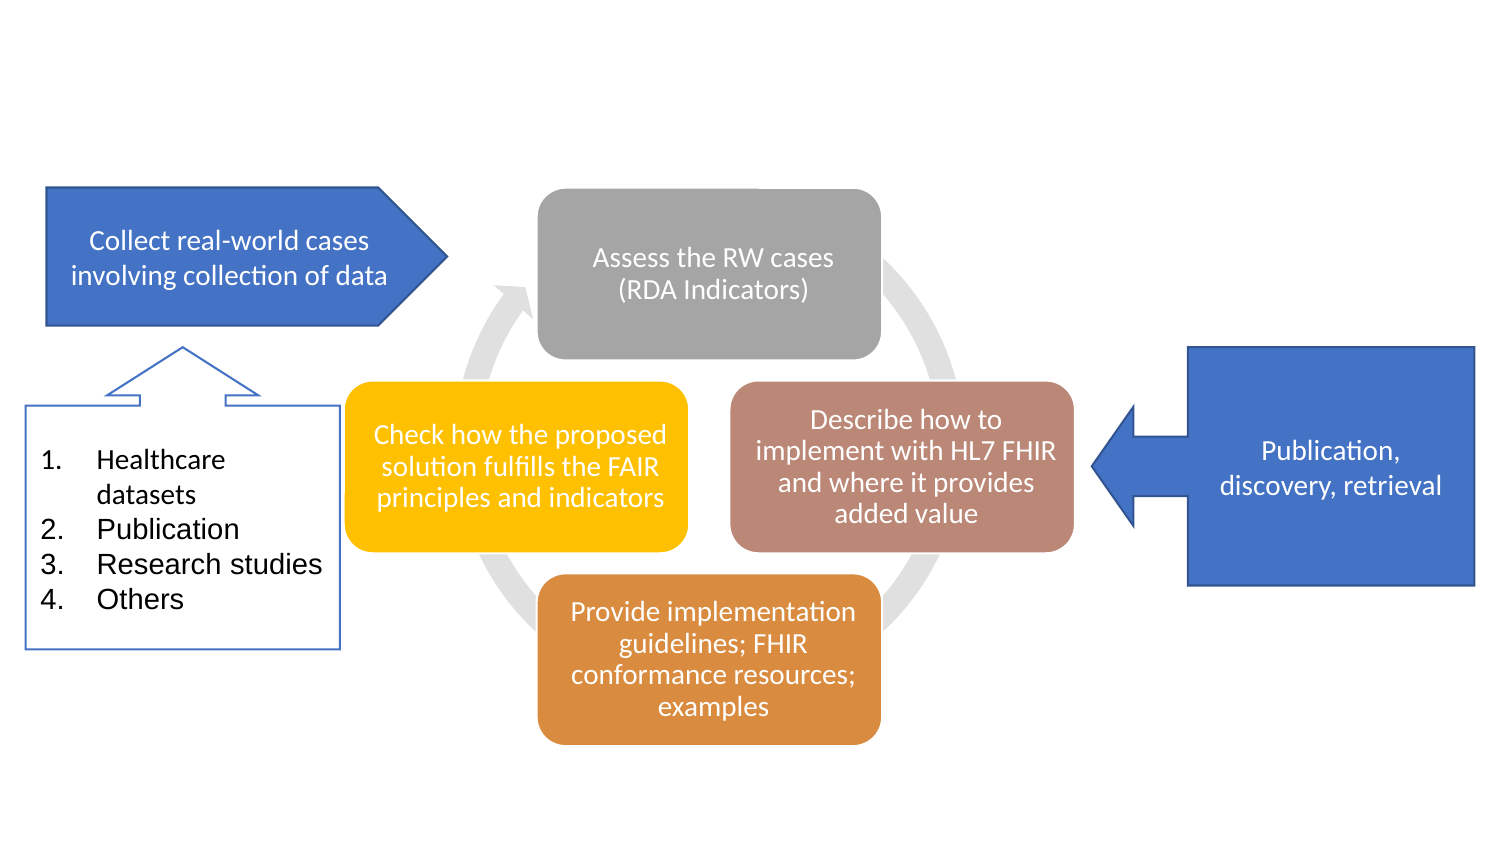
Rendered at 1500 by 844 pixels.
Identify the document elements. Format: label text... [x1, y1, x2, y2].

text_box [161, 187, 1257, 747]
text_box Publication, discovery, retrieval [1257, 346, 1476, 587]
text_box Healthcare datasets Publication Research studies Others [24, 359, 161, 651]
text_box Collect real-world cases involving collection of data [45, 186, 380, 327]
